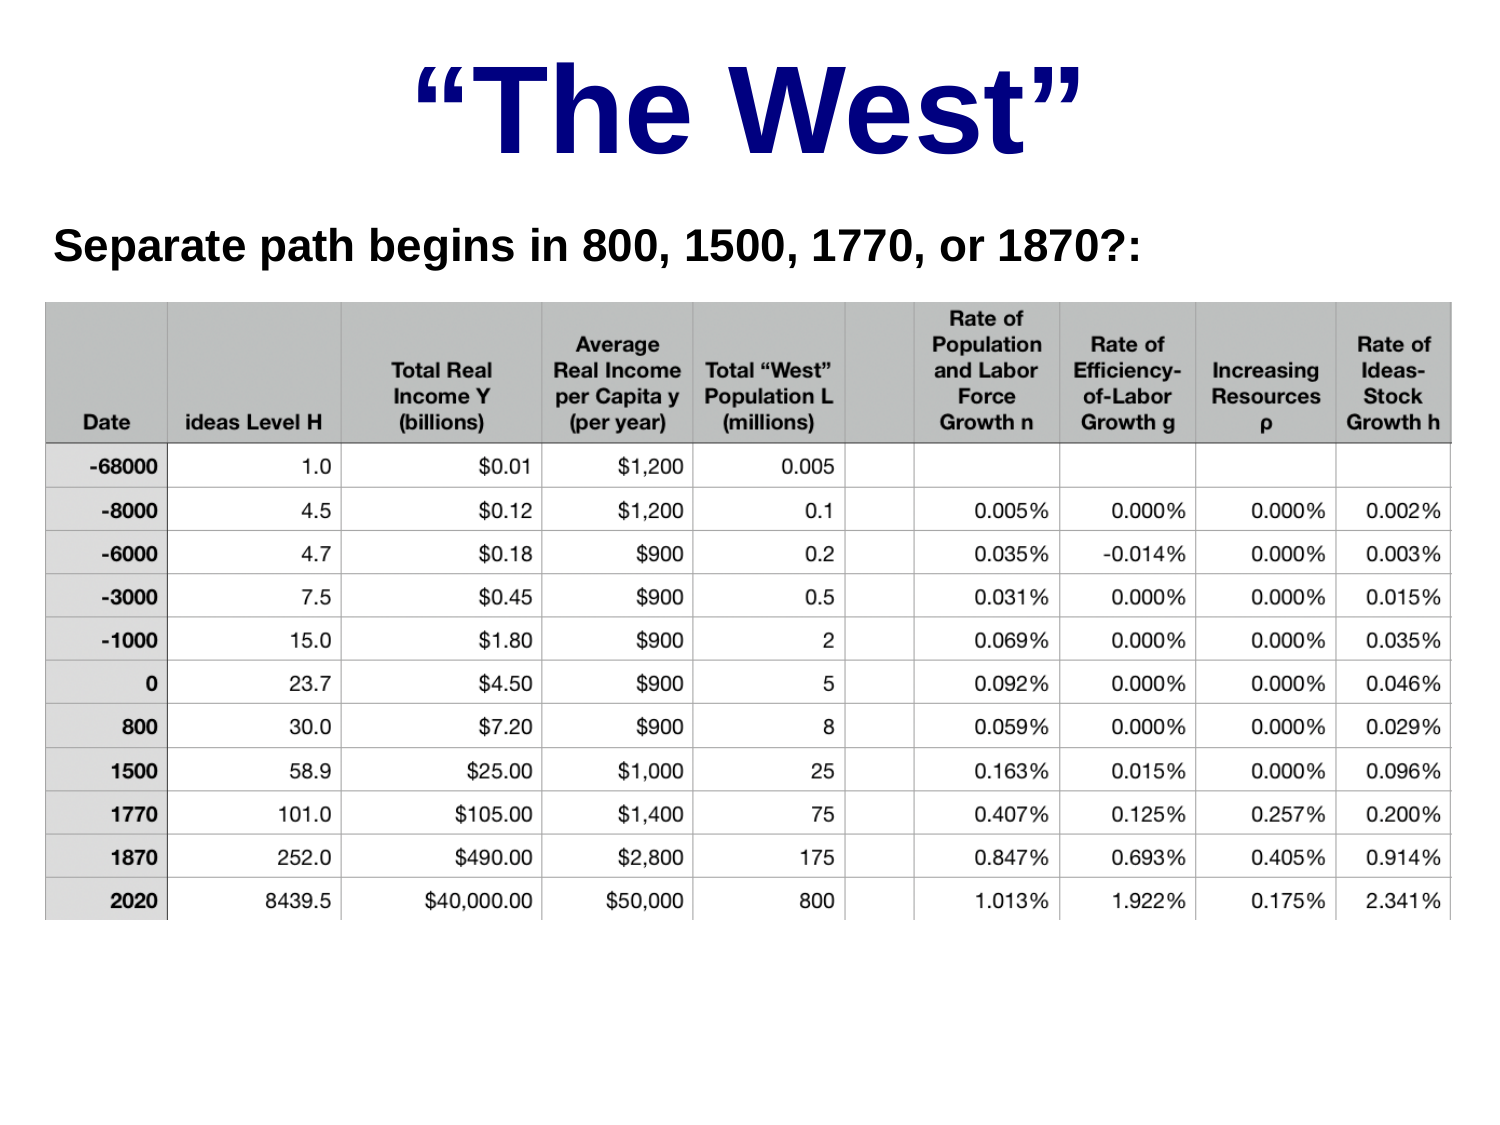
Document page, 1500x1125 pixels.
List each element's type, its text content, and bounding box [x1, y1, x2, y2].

list Separate path begins in 800, 1500, 1770, or 1870?: [44, 207, 1453, 404]
title “The West” [44, 0, 1453, 207]
picture [45, 302, 1453, 921]
